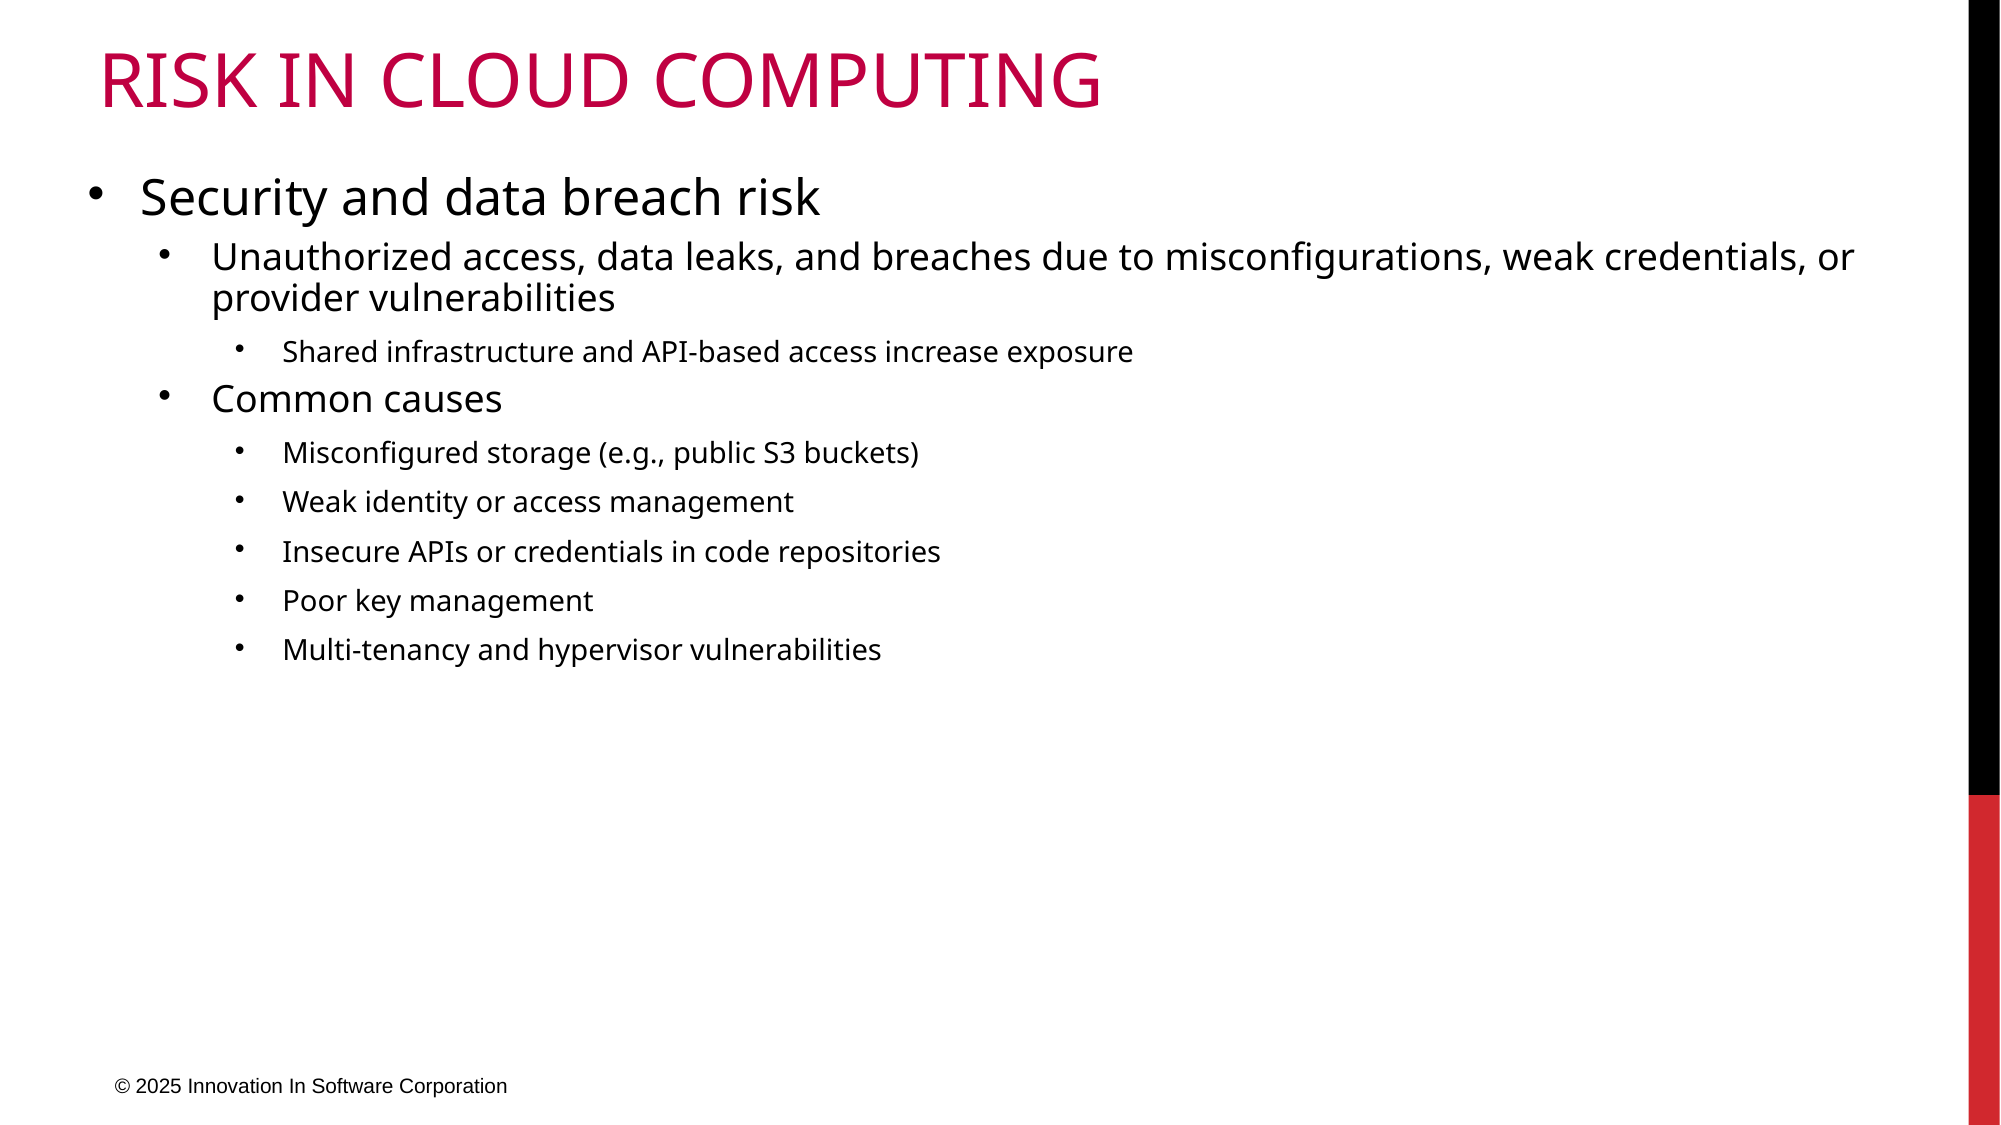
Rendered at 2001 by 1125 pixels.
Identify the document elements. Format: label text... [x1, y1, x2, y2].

list Security and data breach risk Unauthorized access, data leaks, and breaches due to misconfigurations, weak credentials, or provider vulnerabilities Shared infrastructure and API-based access increase exposure Common causes Misconfigured storage (e.g., public S3 buckets) Weak identity or access management Insecure APIs or credentials in code repositories Poor key management Multi-tenancy and hypervisor vulnerabilities [69, 172, 1874, 1001]
title Risk in Cloud Computing [98, 23, 1413, 143]
footer © 2025 Innovation In Software Corporation [99, 1065, 850, 1112]
